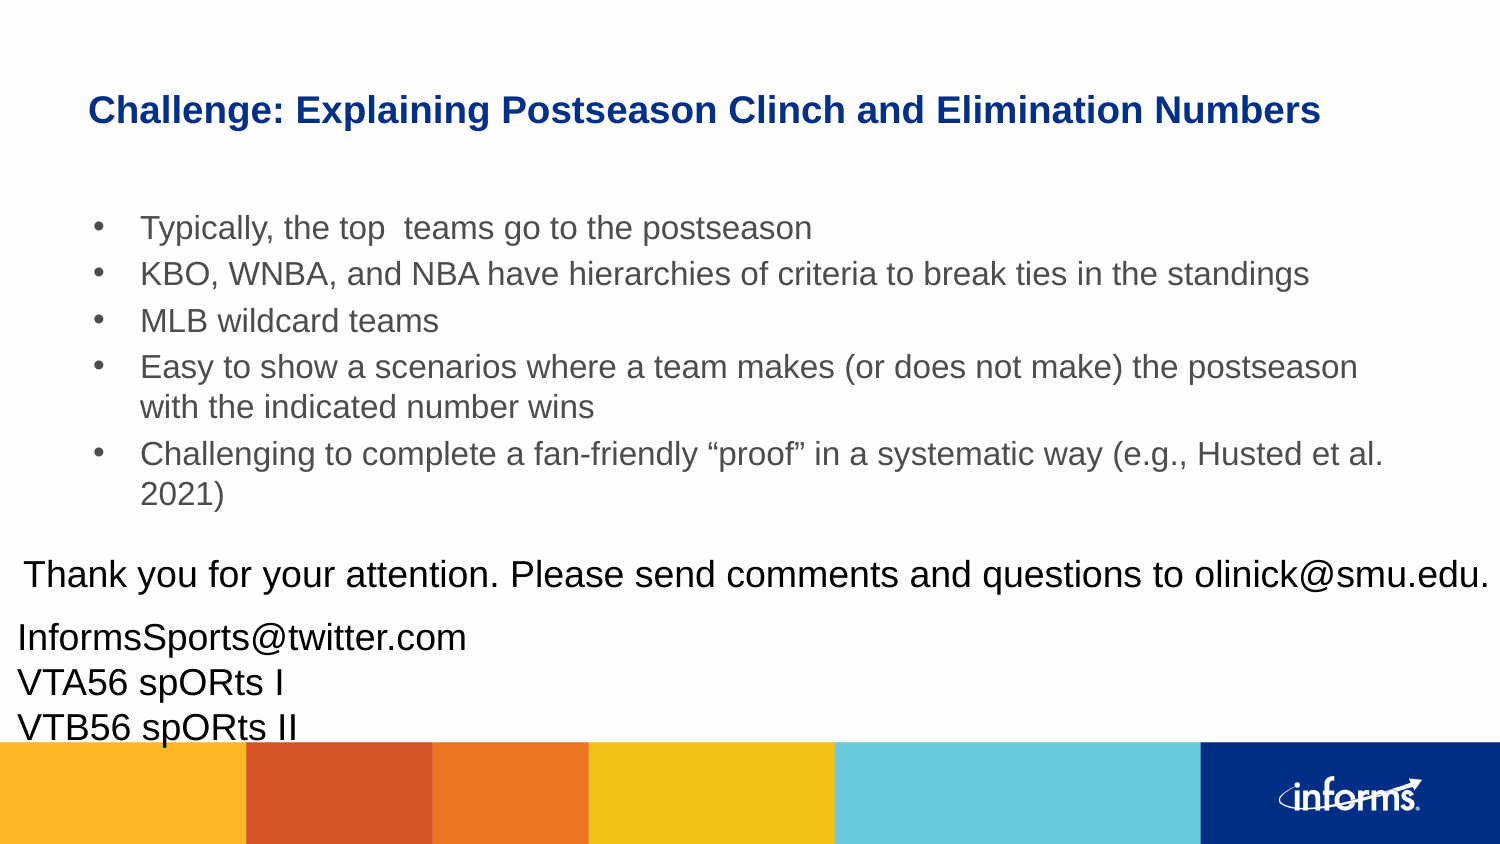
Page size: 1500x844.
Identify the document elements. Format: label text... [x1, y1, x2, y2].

text_box Thank you for your attention. Please send comments and questions to olinick@smu.edu. [8, 543, 1500, 603]
text_box InformsSports@twitter.com VTA56 spORts I VTB56 spORts II [2, 605, 483, 756]
title Challenge: Explaining Postseason Clinch and Elimination Numbers [73, 59, 1419, 158]
picture [0, 0, 1500, 844]
